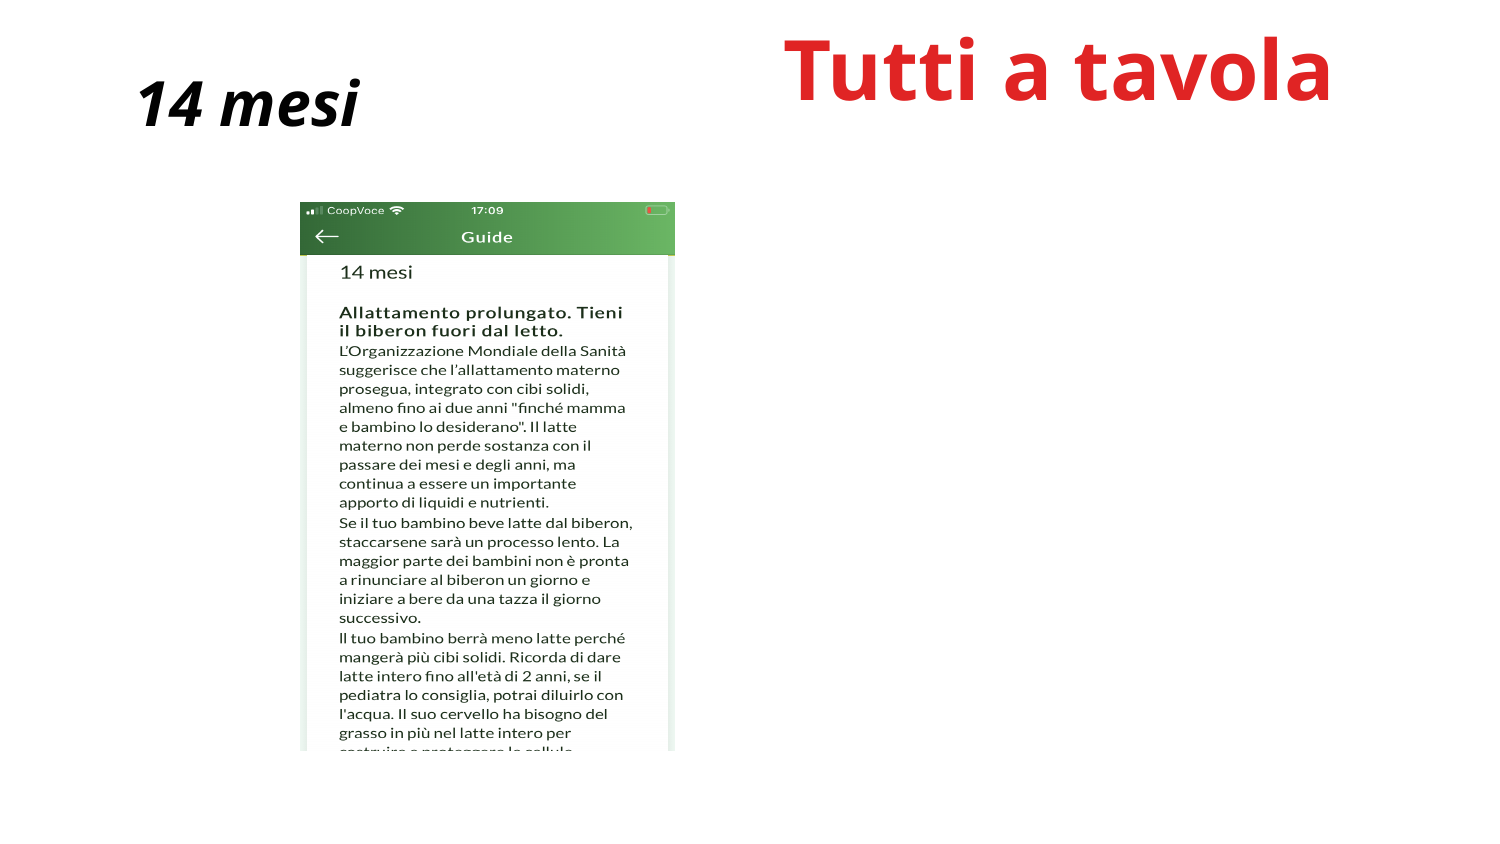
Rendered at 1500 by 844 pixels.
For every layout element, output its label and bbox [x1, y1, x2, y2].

picture [299, 202, 675, 751]
